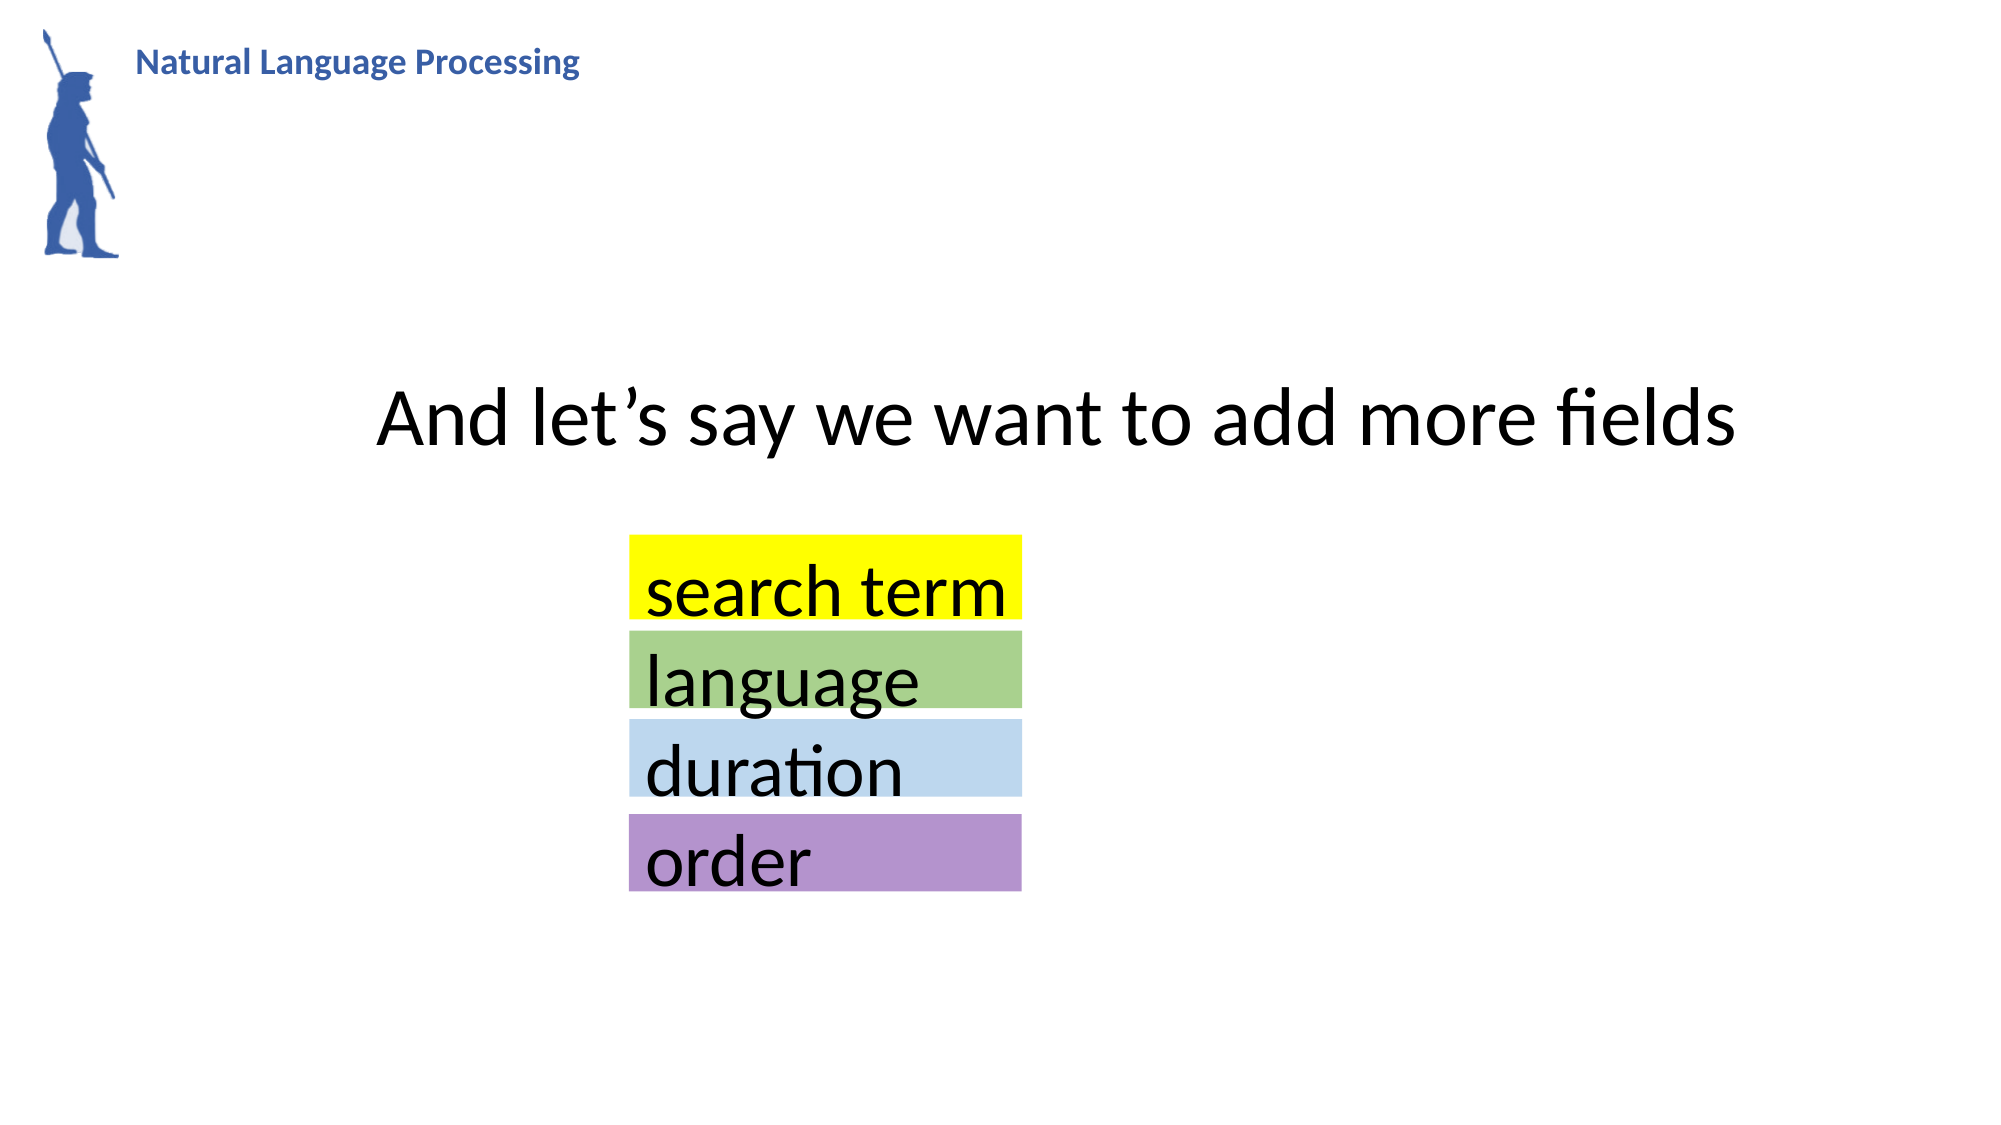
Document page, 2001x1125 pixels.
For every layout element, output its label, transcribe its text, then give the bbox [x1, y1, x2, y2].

text_box And let’s say we want to add more fields [361, 354, 1754, 470]
text_box Natural Language Processing [120, 29, 596, 90]
text_box search term language duration order [630, 534, 1024, 910]
picture [43, 29, 119, 259]
